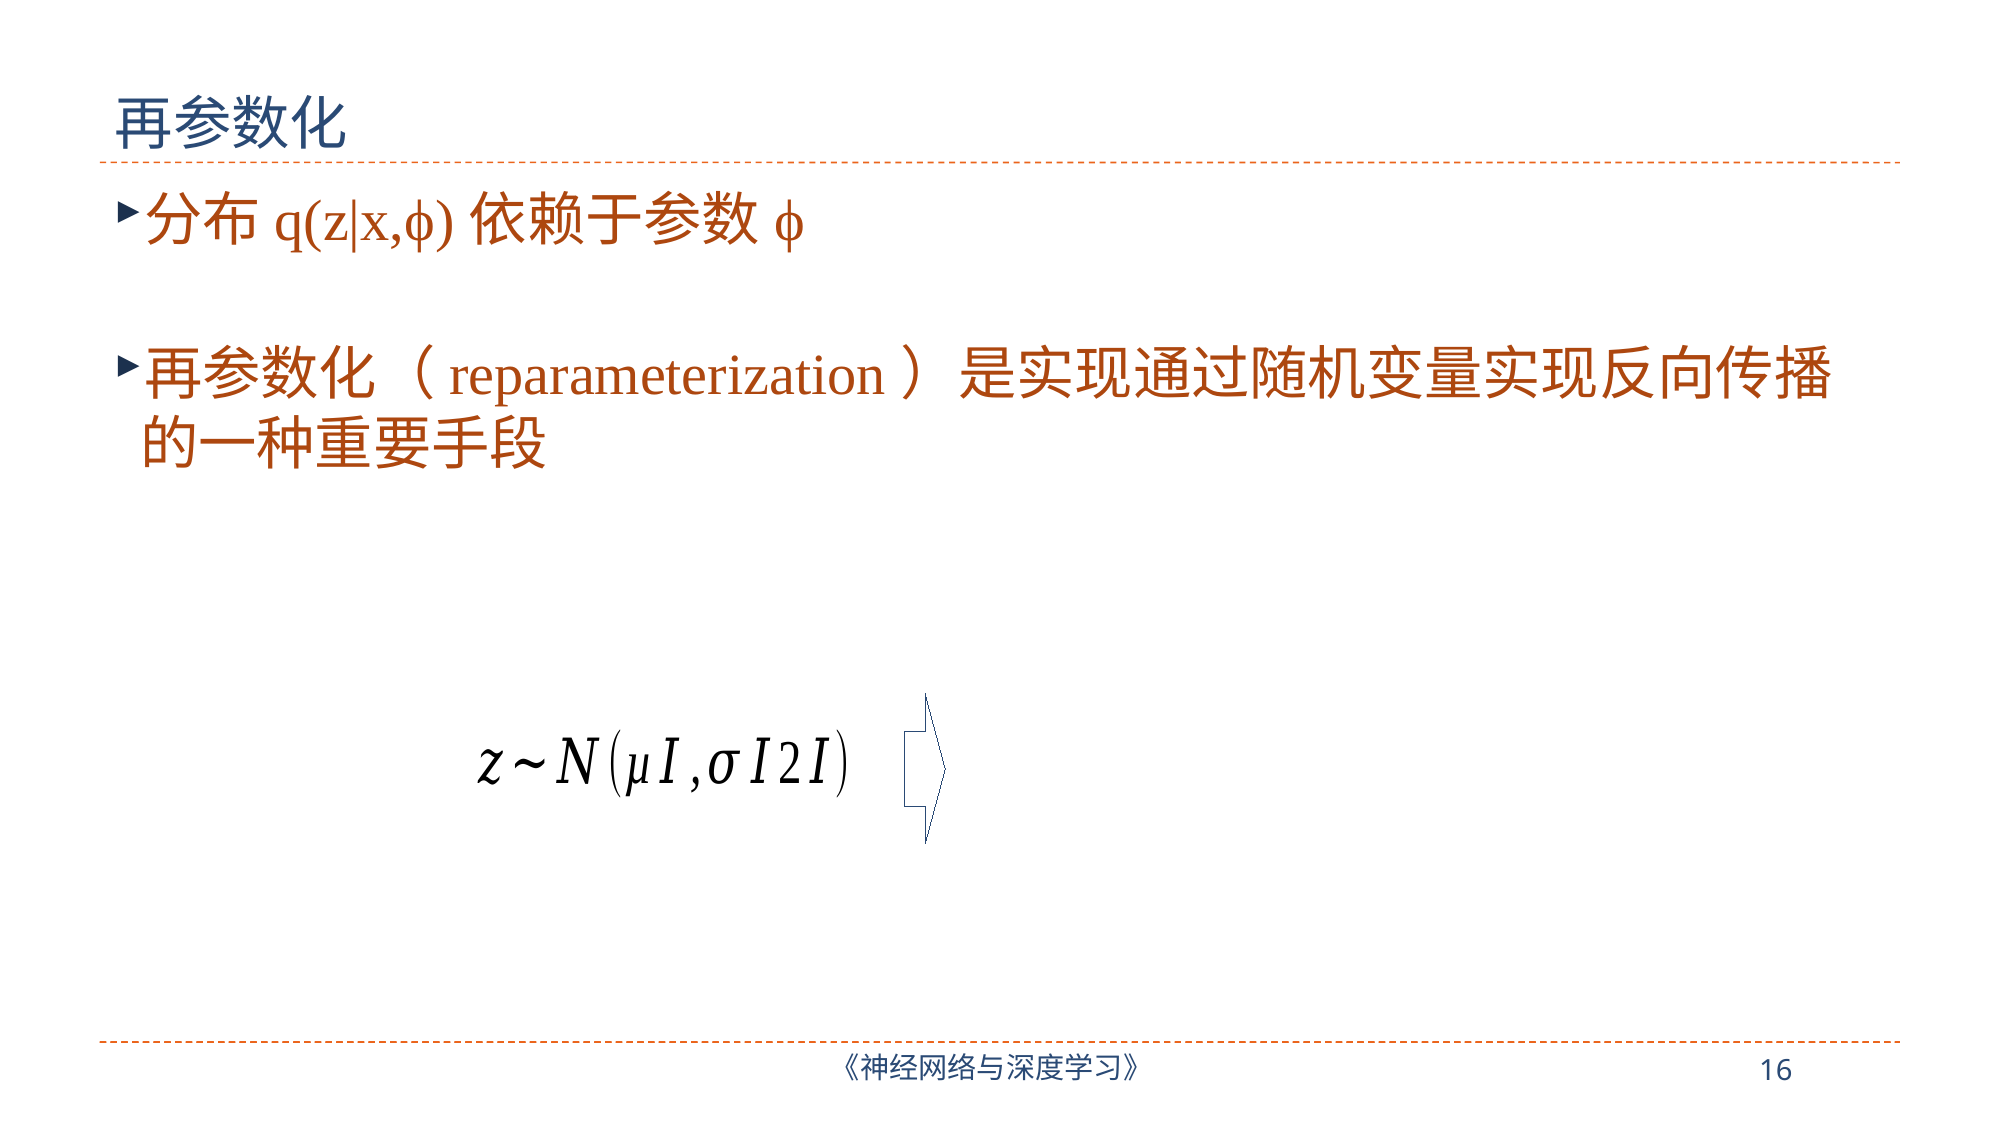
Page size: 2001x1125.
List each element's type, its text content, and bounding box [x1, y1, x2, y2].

text_box [904, 693, 946, 844]
list 分布q(z|x,ϕ)依赖于参数ϕ 再参数化（reparameterization）是实现通过随机变量实现反向传播的一种重要手段 [99, 174, 1900, 1006]
title 再参数化 [99, 24, 1900, 164]
